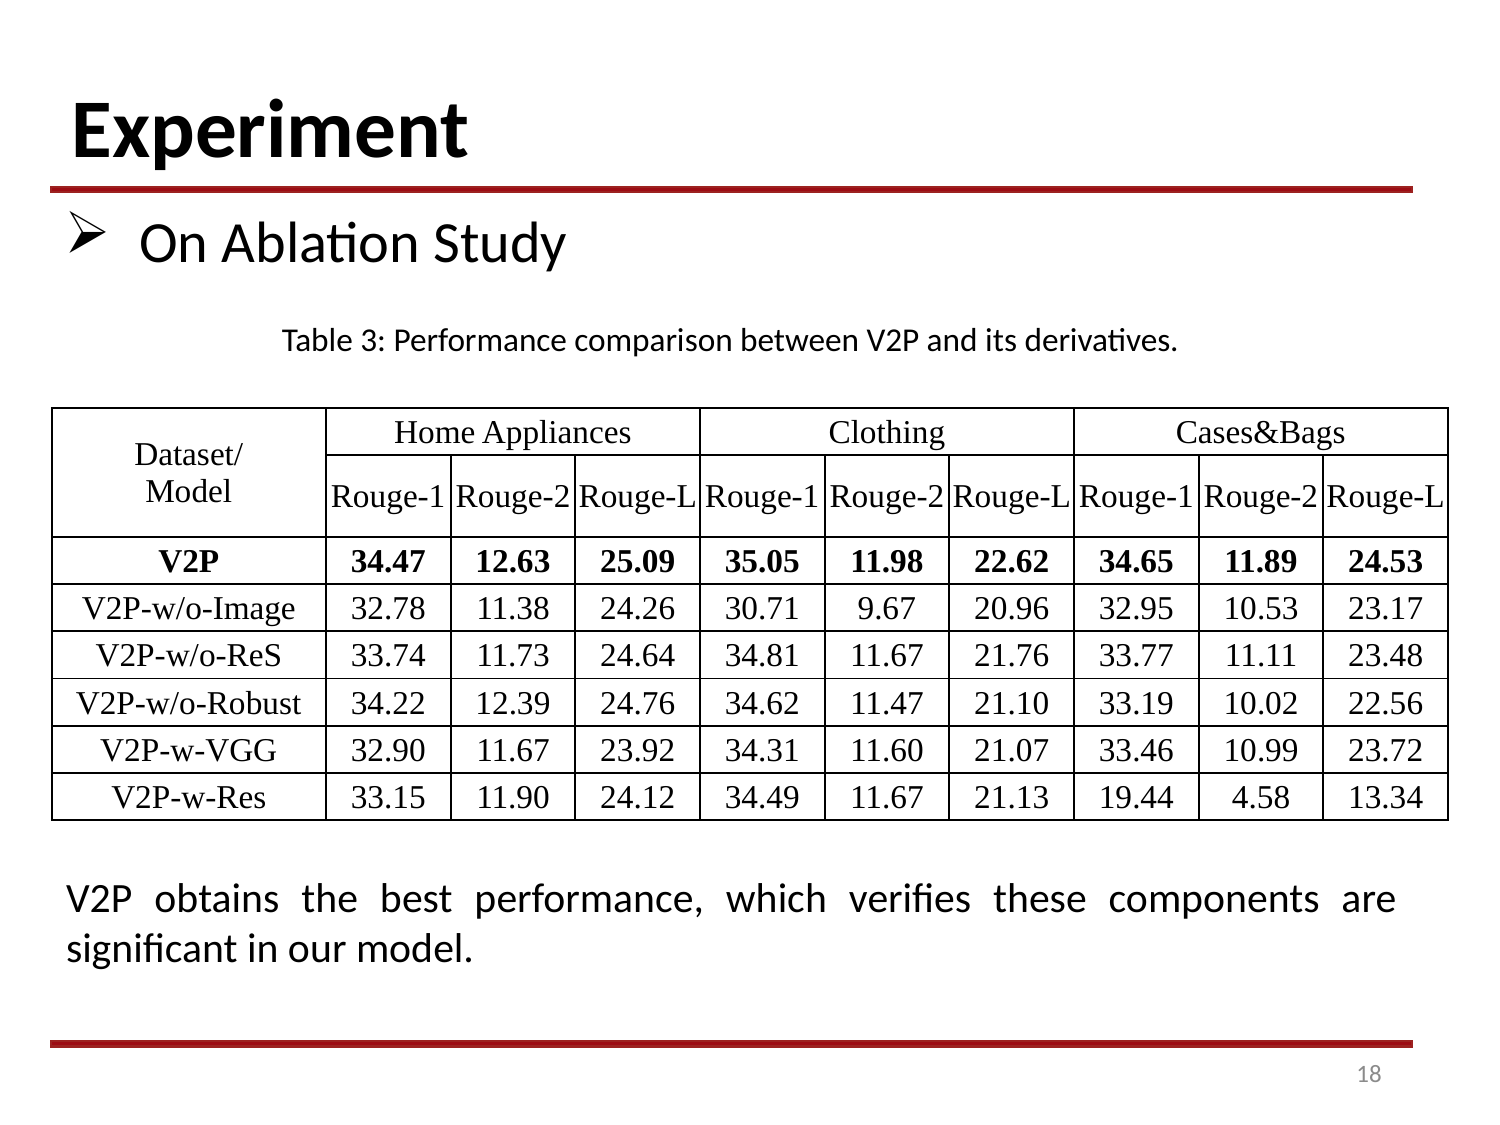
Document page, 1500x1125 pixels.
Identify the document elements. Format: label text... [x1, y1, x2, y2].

table_cell 21.76 [950, 632, 1073, 678]
table_cell 11.73 [452, 632, 574, 678]
table_cell 21.13 [950, 774, 1073, 819]
table_cell 12.63 [452, 538, 574, 583]
table_cell 19.44 [1075, 774, 1198, 819]
table_cell Rouge-L [1324, 456, 1447, 536]
table_cell 34.81 [701, 632, 824, 678]
table_cell Rouge-L [950, 456, 1073, 536]
table_cell 34.22 [327, 679, 450, 725]
table_cell 13.34 [1324, 774, 1447, 819]
table_cell V2P-w/o-Image [53, 585, 325, 630]
table_cell 9.67 [826, 585, 948, 630]
table_cell 34.65 [1075, 538, 1198, 583]
table_cell V2P-w/o-ReS [53, 632, 325, 678]
table_cell 23.48 [1324, 632, 1447, 678]
table_cell Rouge-1 [1075, 456, 1198, 536]
table_cell 33.19 [1075, 679, 1198, 725]
table_cell 11.89 [1200, 538, 1322, 583]
table_cell 33.74 [327, 632, 450, 678]
table_cell 10.02 [1200, 679, 1322, 725]
table_cell 25.09 [576, 538, 699, 583]
text_box On Ablation Study [49, 197, 1412, 282]
table_cell 10.99 [1200, 727, 1322, 772]
table_cell 33.15 [327, 774, 450, 819]
table_header Clothing [701, 409, 1073, 454]
table_cell 32.95 [1075, 585, 1198, 630]
table_header Dataset/ Model [53, 409, 325, 536]
table_header Home Appliances [327, 409, 699, 454]
text_box Experiment [49, 66, 692, 182]
table_cell 35.05 [701, 538, 824, 583]
table_cell 11.11 [1200, 632, 1322, 678]
table_cell 23.72 [1324, 727, 1447, 772]
table_cell 24.26 [576, 585, 699, 630]
table_cell 32.78 [327, 585, 450, 630]
table_header Cases&Bags [1075, 409, 1447, 454]
table_cell 34.31 [701, 727, 824, 772]
text_box [50, 1040, 1413, 1048]
table_cell Rouge-2 [826, 456, 948, 536]
table_cell 11.47 [826, 679, 948, 725]
text_box [50, 186, 1413, 193]
table_cell 22.56 [1324, 679, 1447, 725]
table_cell 34.49 [701, 774, 824, 819]
table_cell V2P [53, 538, 325, 583]
table_cell Rouge-1 [327, 456, 450, 536]
text_box Table 3: Performance comparison between V2P and its derivatives. [117, 310, 1344, 366]
table_cell 11.90 [452, 774, 574, 819]
table_cell 24.53 [1324, 538, 1447, 583]
table_cell 11.67 [826, 774, 948, 819]
table_cell 24.64 [576, 632, 699, 678]
table_cell Rouge-2 [452, 456, 574, 536]
text_box V2P obtains the best performance, which verifies these components are significant in our model. [51, 863, 1412, 978]
table_cell 12.39 [452, 679, 574, 725]
table_cell 33.77 [1075, 632, 1198, 678]
table_cell 24.12 [576, 774, 699, 819]
table_cell 4.58 [1200, 774, 1322, 819]
table_cell 30.71 [701, 585, 824, 630]
table_cell 24.76 [576, 679, 699, 725]
table_cell 23.17 [1324, 585, 1447, 630]
table_cell 33.46 [1075, 727, 1198, 772]
table_cell 11.38 [452, 585, 574, 630]
table_cell 21.10 [950, 679, 1073, 725]
table_cell 32.90 [327, 727, 450, 772]
table_cell Rouge-L [576, 456, 699, 536]
table_cell 21.07 [950, 727, 1073, 772]
table_cell 23.92 [576, 727, 699, 772]
table_cell 22.62 [950, 538, 1073, 583]
table_cell V2P-w/o-Robust [53, 679, 325, 725]
table_cell V2P-w-Res [53, 774, 325, 819]
table_cell 11.67 [452, 727, 574, 772]
table_cell 11.98 [826, 538, 948, 583]
table_cell 34.62 [701, 679, 824, 725]
table_cell V2P-w-VGG [53, 727, 325, 772]
table_cell 11.60 [826, 727, 948, 772]
table_cell 10.53 [1200, 585, 1322, 630]
table_cell Rouge-2 [1200, 456, 1322, 536]
table_cell 20.96 [950, 585, 1073, 630]
table_cell Rouge-1 [701, 456, 824, 536]
table_cell 11.67 [826, 632, 948, 678]
slide_number 18 [1059, 1048, 1397, 1103]
table_cell 34.47 [327, 538, 450, 583]
